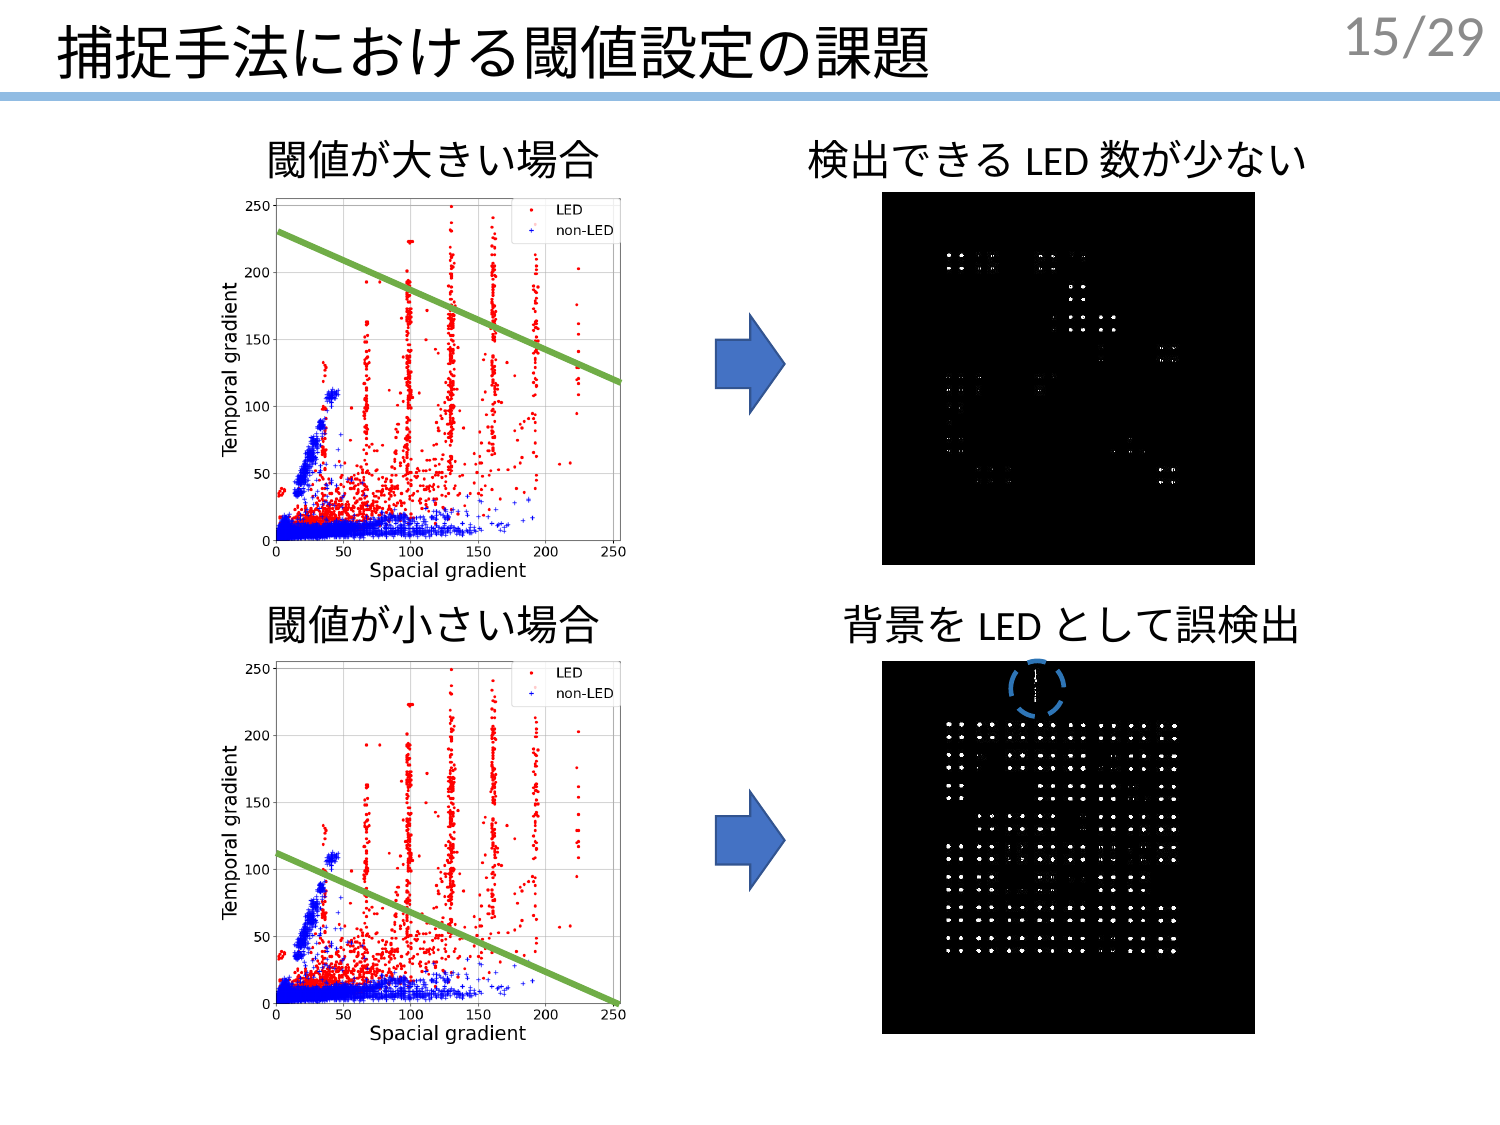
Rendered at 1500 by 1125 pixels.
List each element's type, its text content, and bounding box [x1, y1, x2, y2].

picture [220, 660, 664, 1052]
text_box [277, 231, 621, 383]
text_box [714, 312, 786, 416]
text_box [714, 788, 786, 892]
list 閾値が大きい場合 検出できるLED数が少ない 閾値が小さい場合 背景をLEDとして誤検出 [42, 132, 1458, 1014]
picture [882, 661, 1255, 1034]
picture [881, 192, 1255, 565]
title 捕捉手法における閾値設定の課題 [41, 0, 1397, 112]
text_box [276, 852, 620, 1005]
picture [220, 197, 664, 589]
slide_number 15 [1078, 2, 1417, 63]
